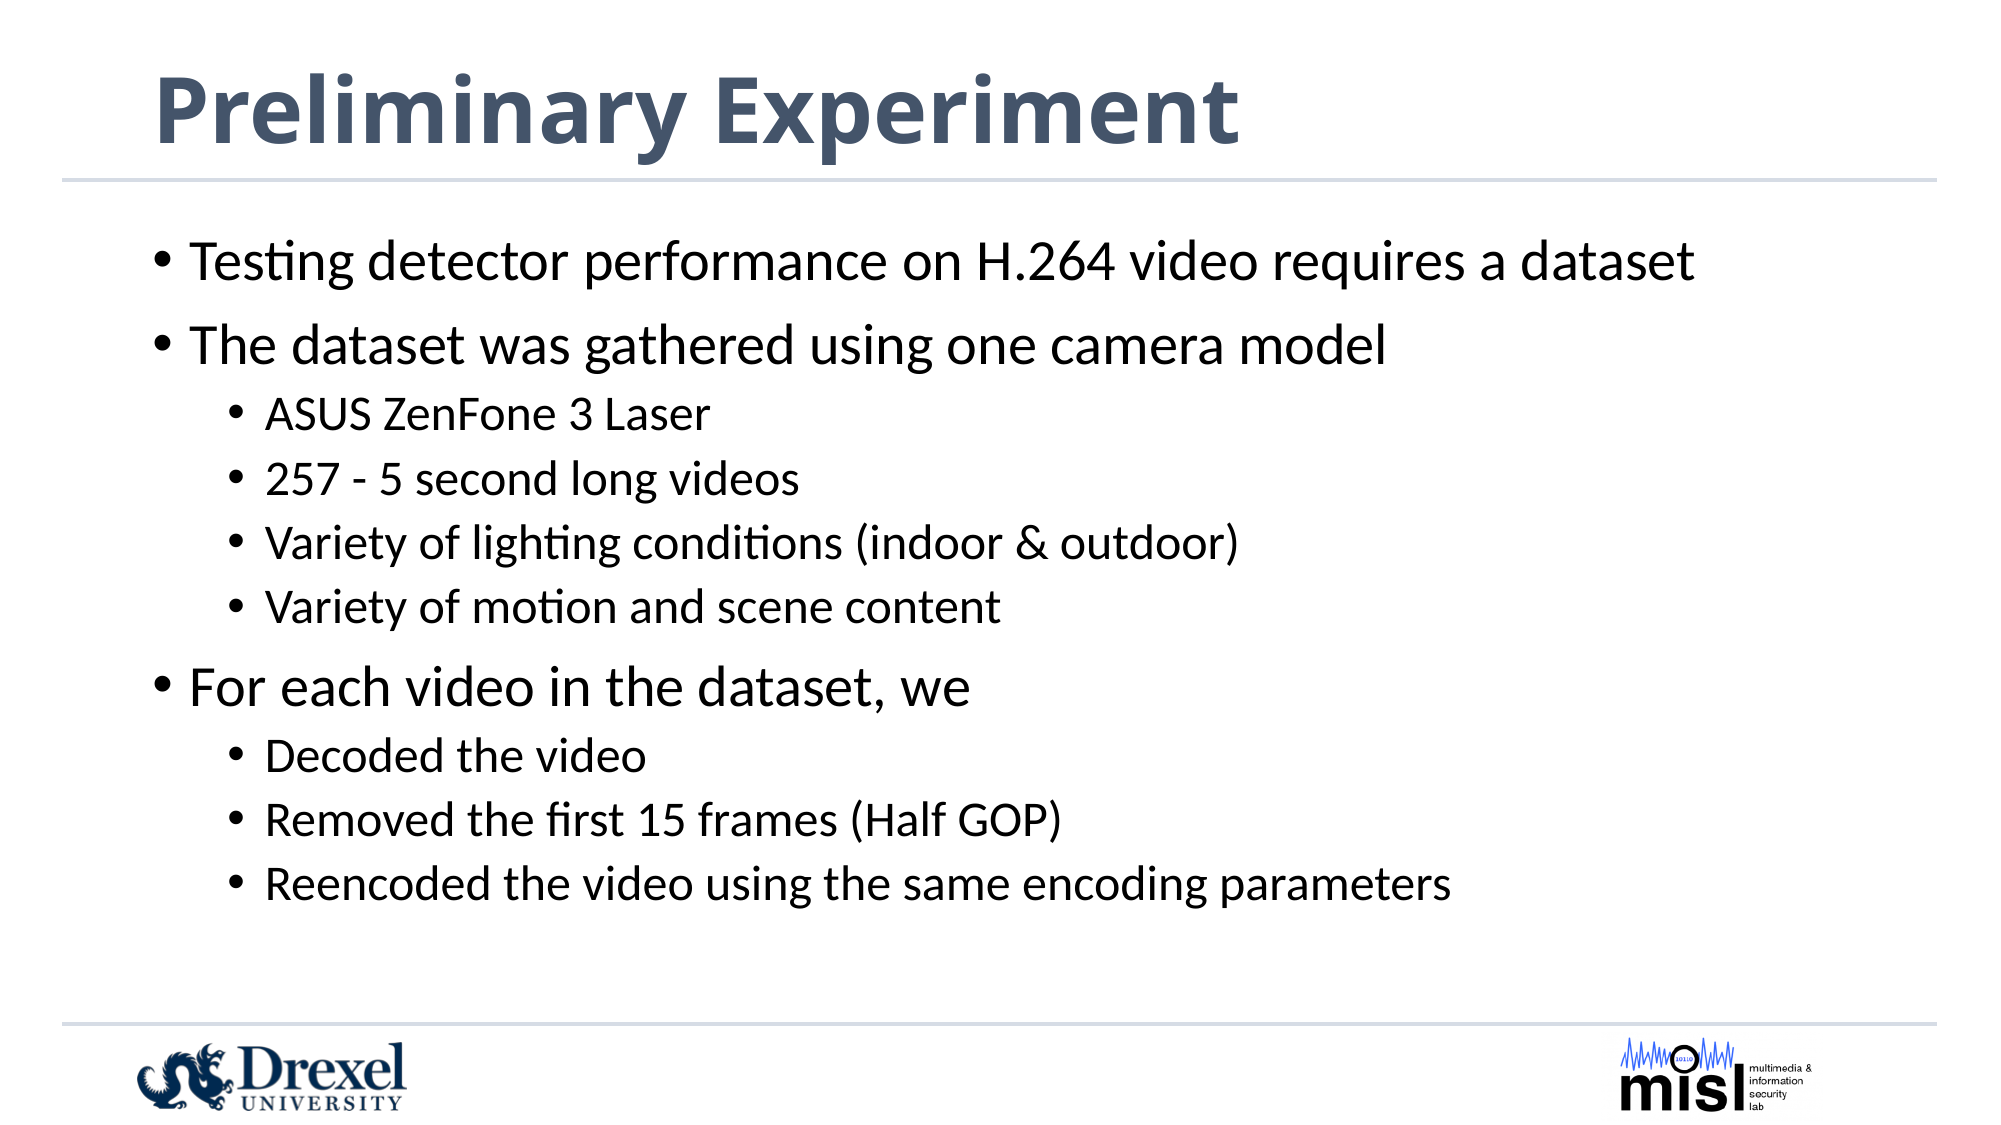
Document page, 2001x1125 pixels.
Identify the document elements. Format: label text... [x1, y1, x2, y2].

list Testing detector performance on H.264 video requires a dataset The dataset was gathered using one camera model ASUS ZenFone 3 Laser 257 - 5 second long videos Variety of lighting conditions (indoor & outdoor) Variety of motion and scene content For each video in the dataset, we Decoded the video Removed the first 15 frames (Half GOP) Reencoded the video using the same encoding parameters [137, 223, 1863, 1014]
picture [137, 1042, 407, 1111]
title Preliminary Experiment [137, 5, 1863, 223]
picture [1601, 1032, 1823, 1121]
